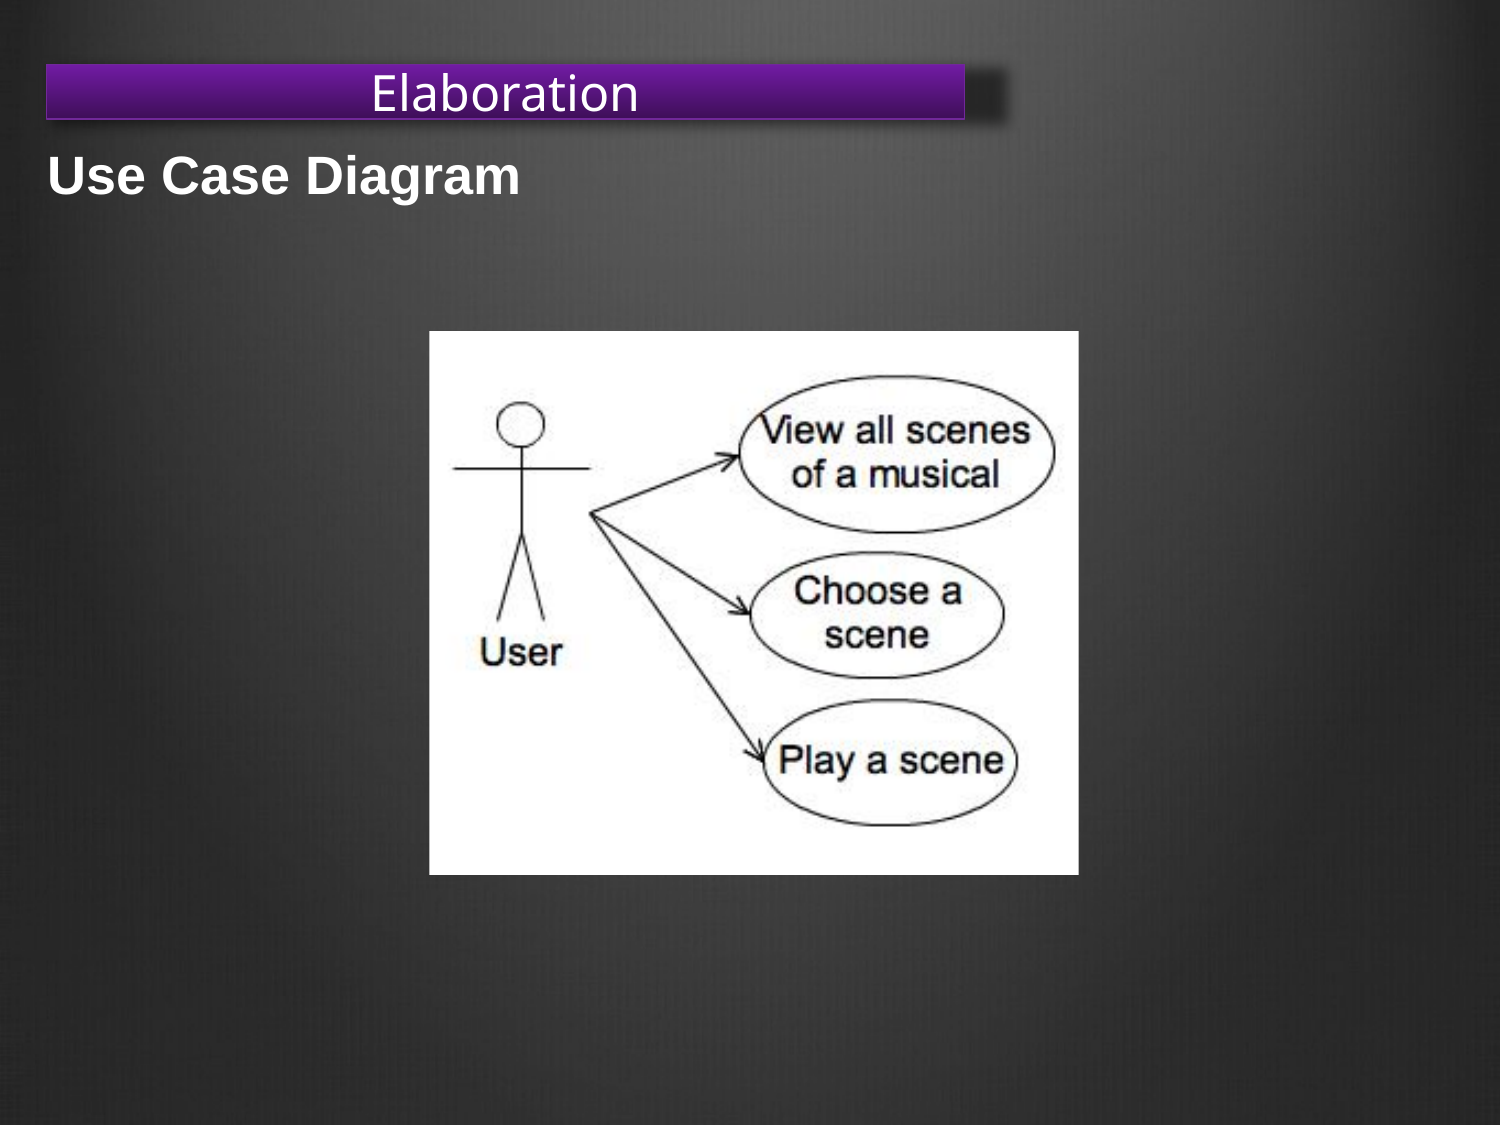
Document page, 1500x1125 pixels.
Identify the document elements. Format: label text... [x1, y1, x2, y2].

title Use Case Diagram [33, 131, 908, 214]
picture [429, 330, 1079, 875]
text_box Elaboration [46, 64, 965, 120]
